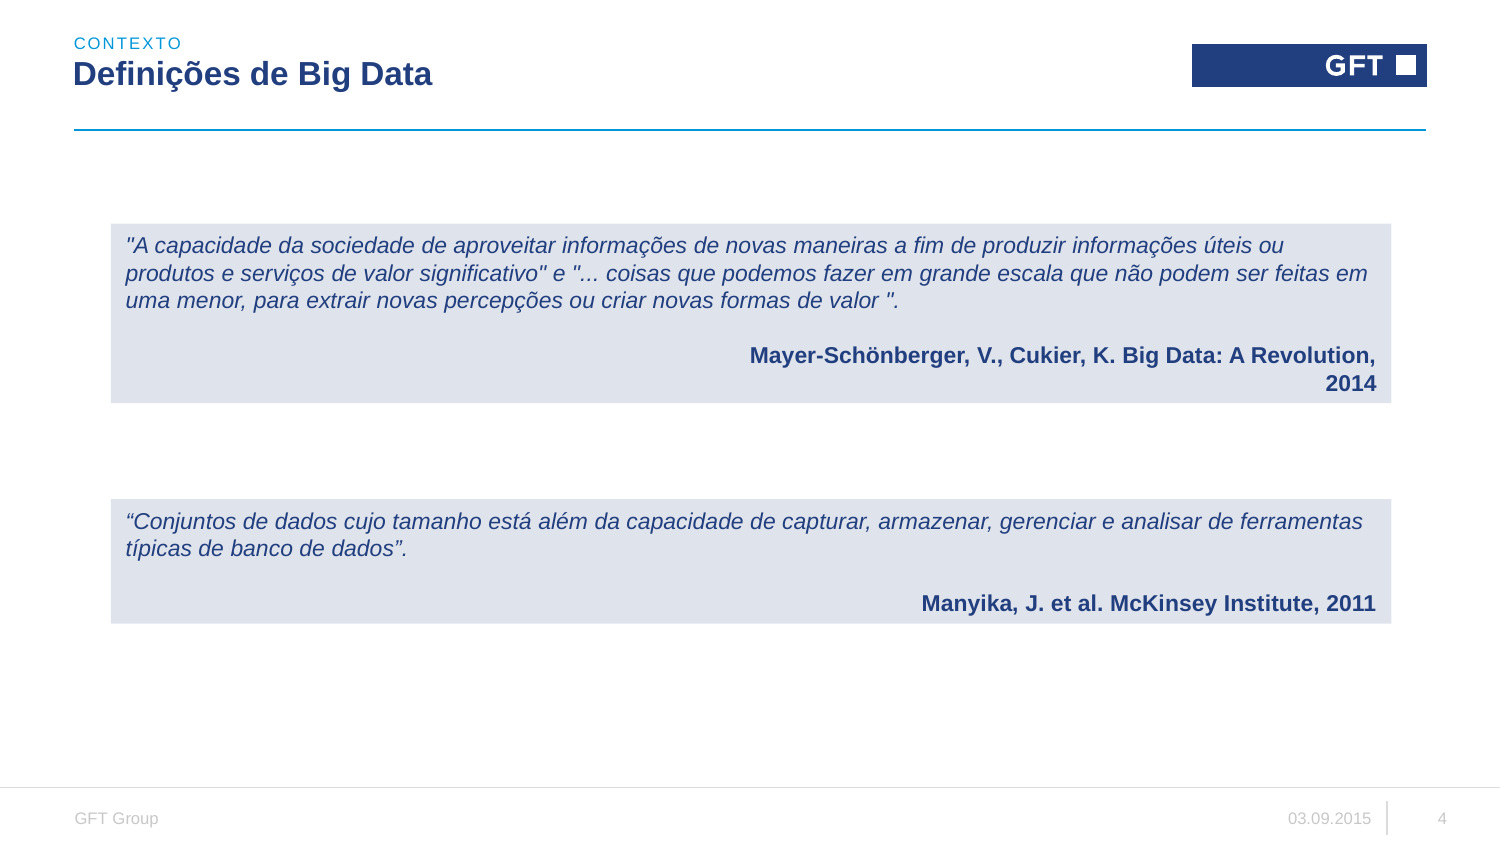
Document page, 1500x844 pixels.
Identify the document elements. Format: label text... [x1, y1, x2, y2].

list CONTEXTo [73, 32, 1172, 53]
text_box "A capacidade da sociedade de aproveitar informações de novas maneiras a fim de produzir informações úteis ou produtos e serviços de valor significativo" e "... coisas que podemos fazer em grande escala que não podem ser feitas em uma menor, para extrair novas percepções ou criar novas formas de valor ". Mayer-Schönberger, V., Cukier, K. Big Data: A Revolution, 2014 [110, 223, 1392, 404]
text_box “Conjuntos de dados cujo tamanho está além da capacidade de capturar, armazenar, gerenciar e analisar de ferramentas típicas de banco de dados”. Manyika, J. et al. McKinsey Institute, 2011 [110, 499, 1392, 624]
title Definições de Big Data [72, 56, 1171, 94]
